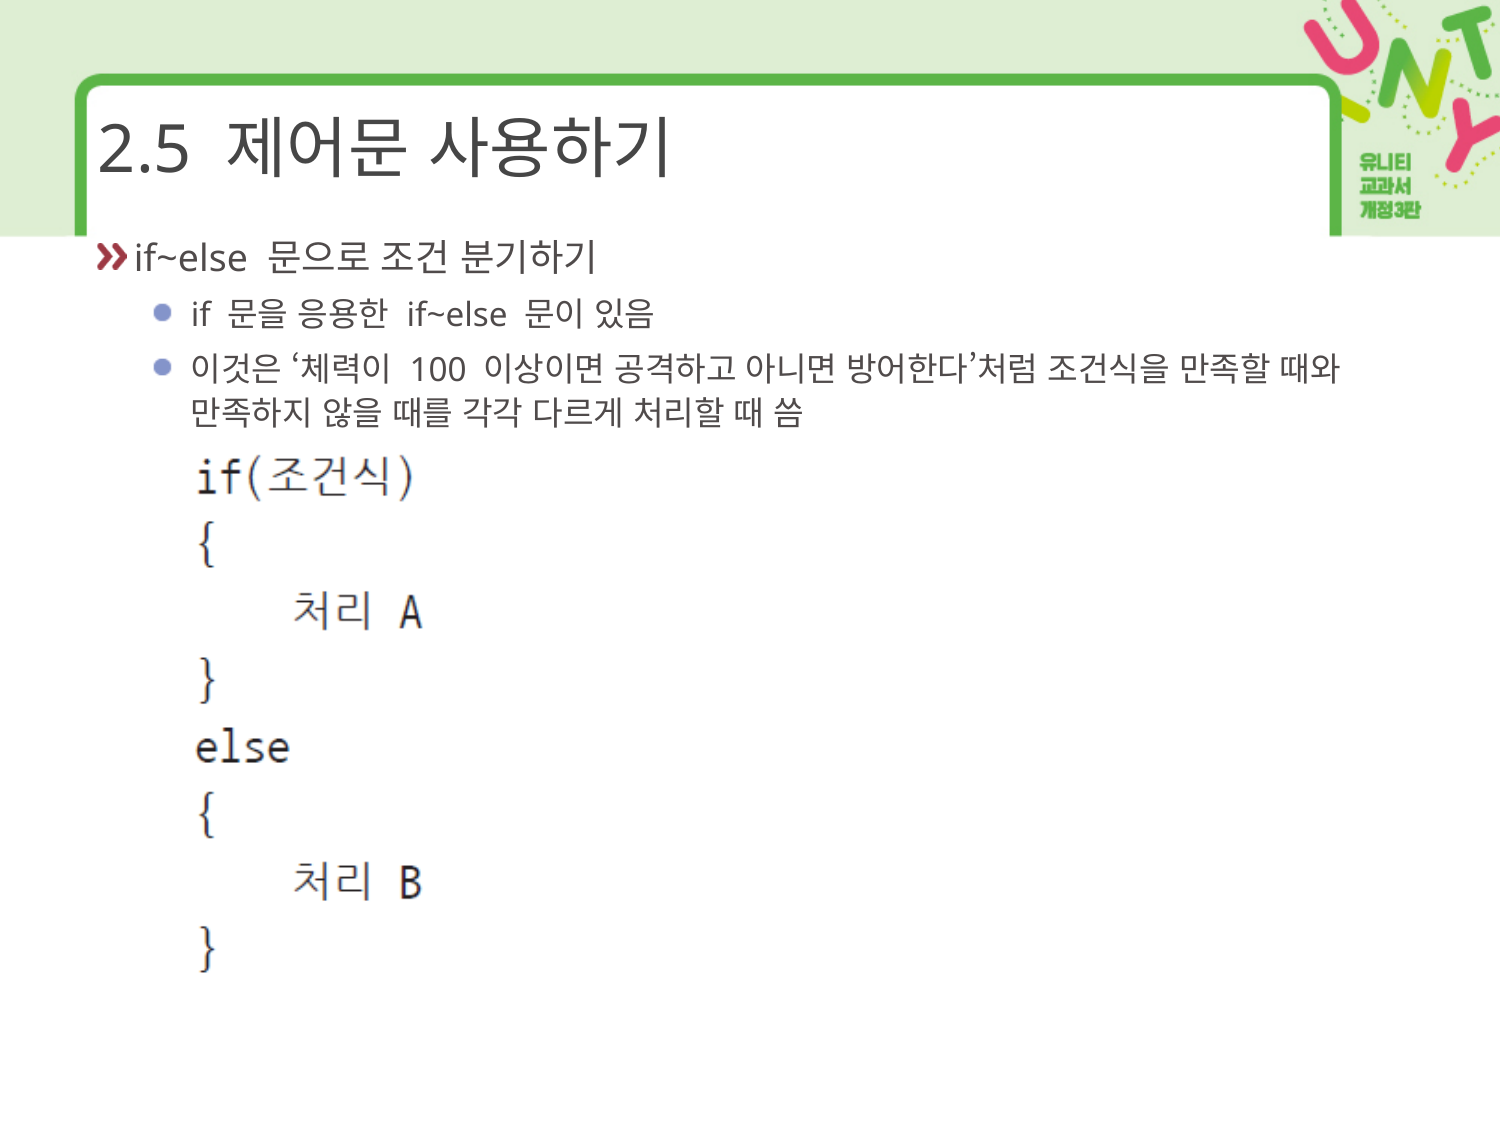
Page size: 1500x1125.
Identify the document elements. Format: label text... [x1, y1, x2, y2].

title 2.5 제어문 사용하기 [82, 61, 1413, 193]
picture [0, 0, 1500, 1125]
list if~else 문으로 조건 분기하기 if 문을 응용한 if~else 문이 있음 이것은 ‘체력이 100 이상이면 공격하고 아니면 방어한다’처럼 조건식을 만족할 때와 만족하지 않을 때를 각각 다르게 처리할 때 씀 [81, 222, 1412, 1037]
